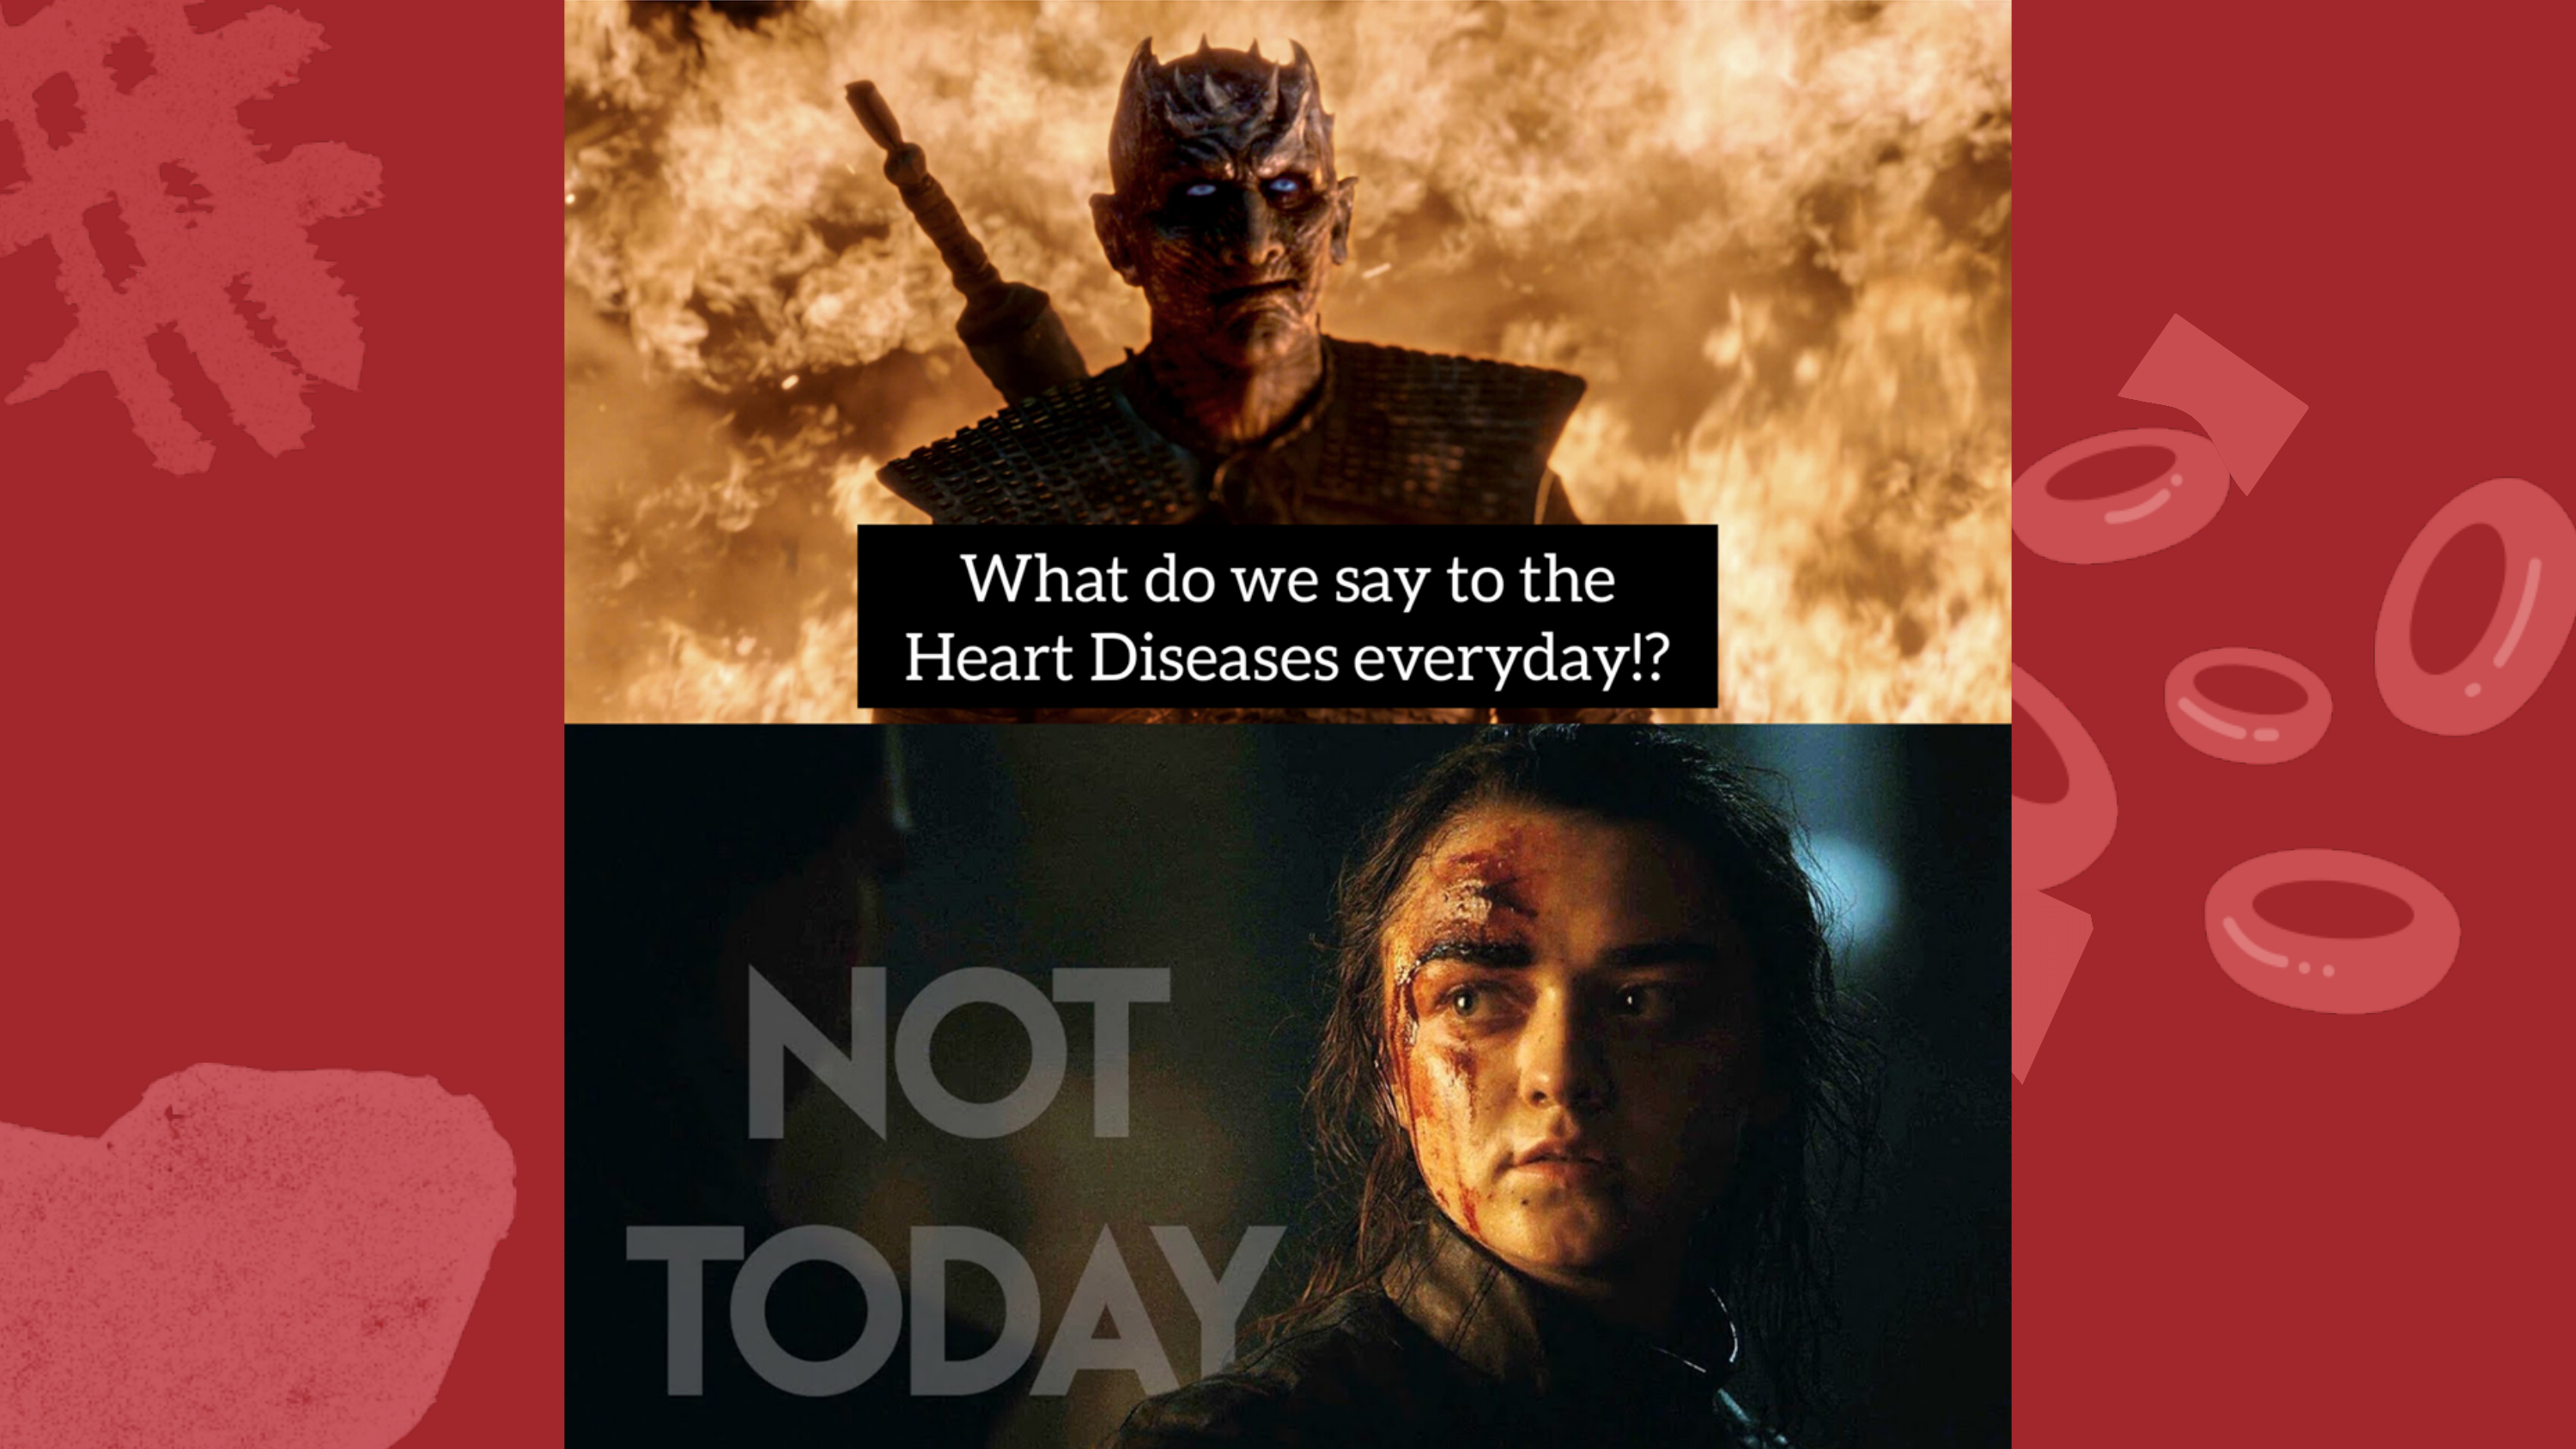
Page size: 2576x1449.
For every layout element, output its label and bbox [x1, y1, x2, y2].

text_box [2012, 878, 2099, 1108]
text_box [2088, 312, 2310, 530]
text_box [0, 1063, 517, 1449]
text_box [564, 0, 2012, 1449]
text_box [2012, 421, 2576, 1028]
text_box [0, 0, 386, 478]
